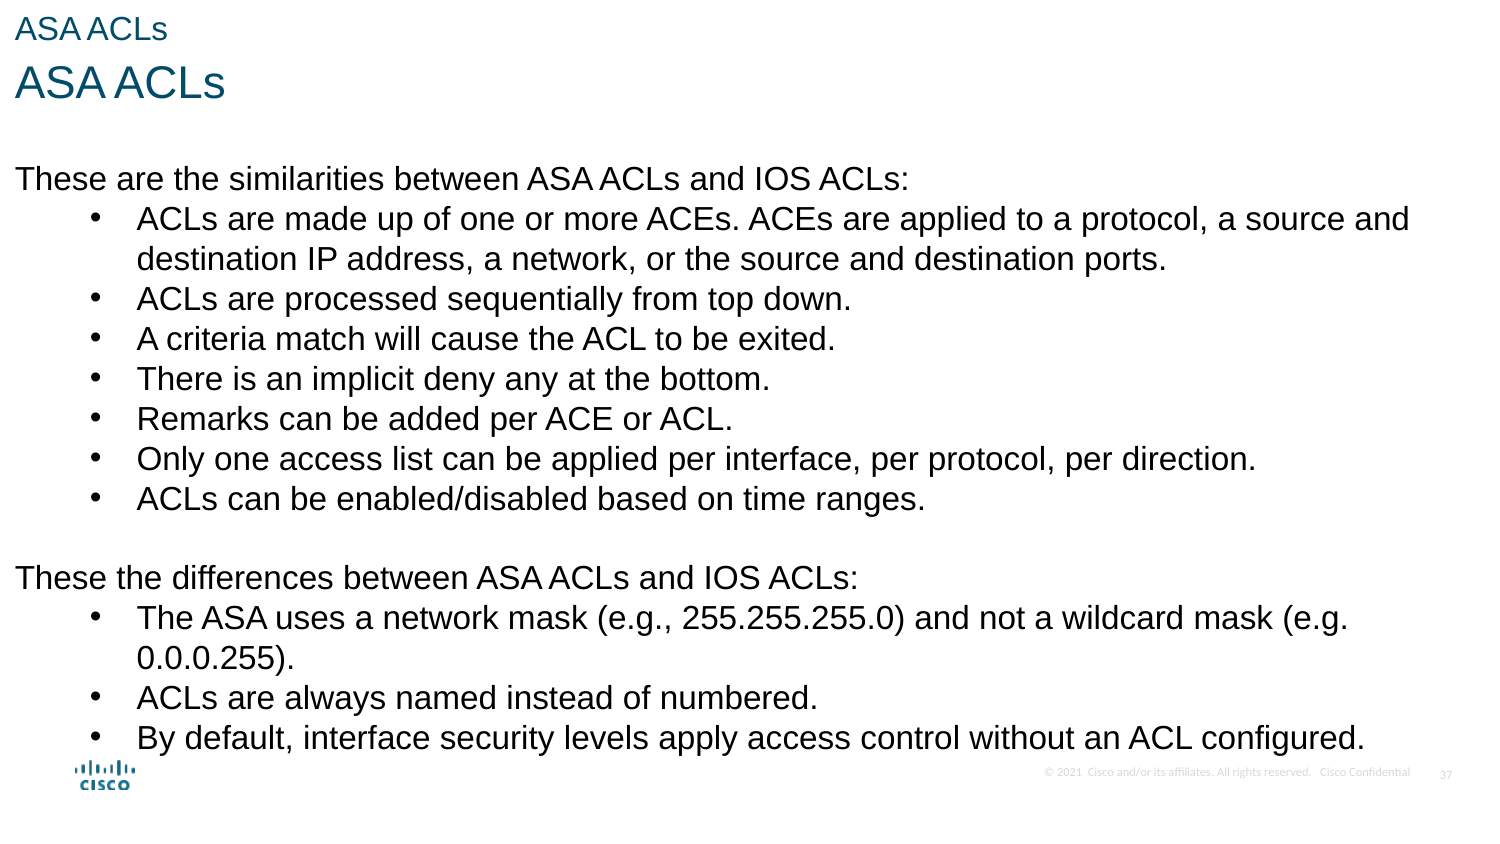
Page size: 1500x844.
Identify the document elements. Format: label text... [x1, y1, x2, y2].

text_box These are the similarities between ASA ACLs and IOS ACLs: ACLs are made up of one or more ACEs. ACEs are applied to a protocol, a source and destination IP address, a network, or the source and destination ports. ACLs are processed sequentially from top down. A criteria match will cause the ACL to be exited. There is an implicit deny any at the bottom. Remarks can be added per ACE or ACL. Only one access list can be applied per interface, per protocol, per direction. ACLs can be enabled/disabled based on time ranges. These the differences between ASA ACLs and IOS ACLs: The ASA uses a network mask (e.g., 255.255.255.0) and not a wildcard mask (e.g. 0.0.0.255). ACLs are always named instead of numbered. By default, interface security levels apply access control without an ACL configured. [0, 149, 1445, 572]
list ASA ACLs [0, 45, 1500, 195]
list ASA ACLs [0, 0, 1500, 45]
slide_number <number> [1425, 759, 1500, 797]
picture [75, 759, 135, 790]
